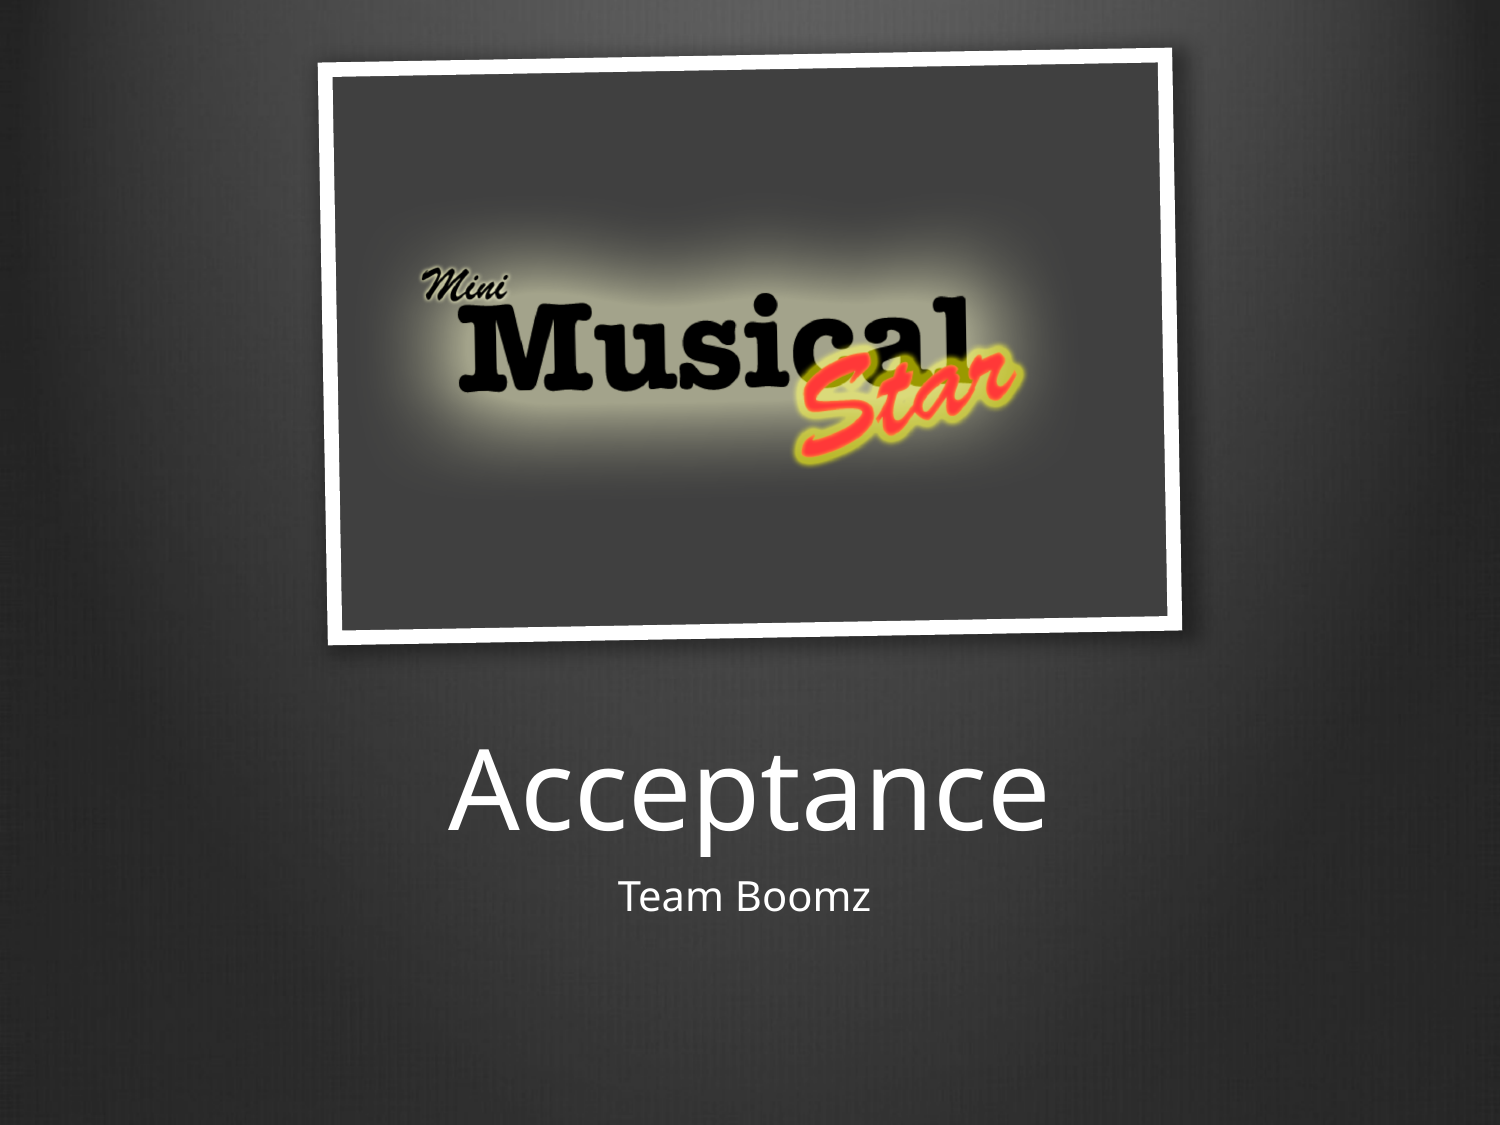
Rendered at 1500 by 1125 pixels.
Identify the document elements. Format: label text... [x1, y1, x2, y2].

picture [336, 69, 1165, 624]
title Acceptance [112, 699, 1388, 861]
subtitle Team Boomz [112, 862, 1388, 1006]
